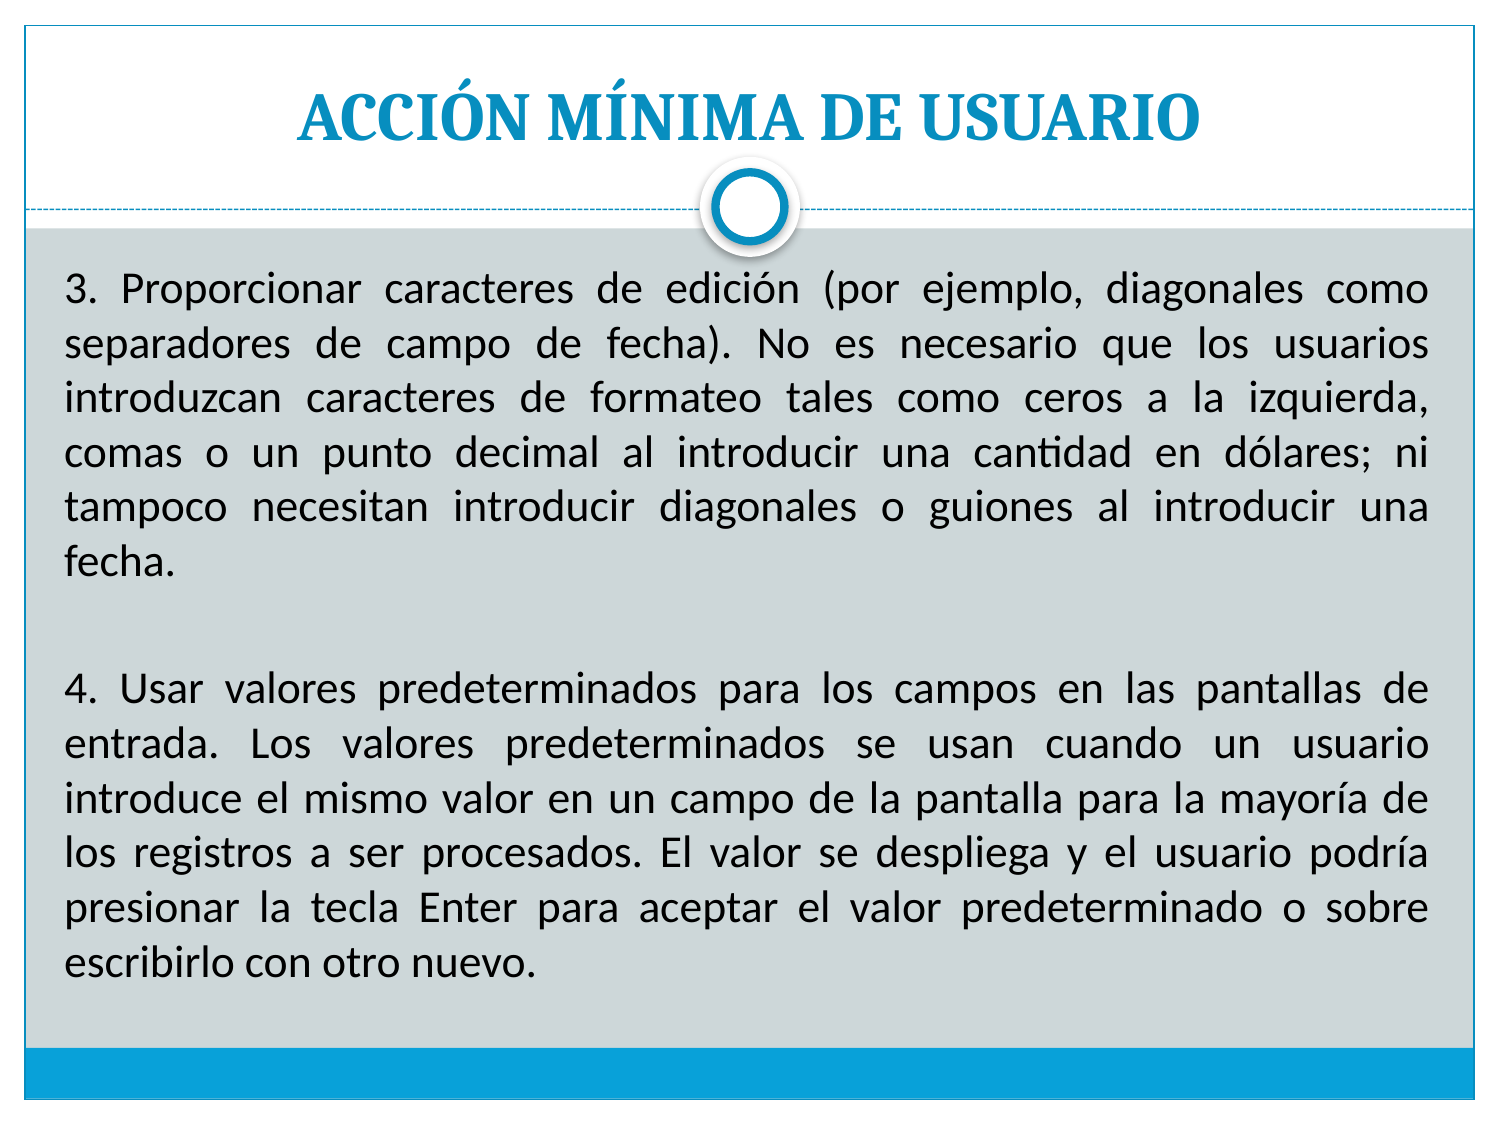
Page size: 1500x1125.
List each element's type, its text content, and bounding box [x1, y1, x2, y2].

list 3. Proporcionar caracteres de edición (por ejemplo, diagonales como separadores de campo de fecha). No es necesario que los usuarios introduzcan caracteres de formateo tales como ceros a la izquierda, comas o un punto decimal al introducir una cantidad en dólares; ni tampoco necesitan introducir diagonales o guiones al introducir una fecha. 4. Usar valores predeterminados para los campos en las pantallas de entrada. Los valores predeterminados se usan cuando un usuario introduce el mismo valor en un campo de la pantalla para la mayoría de los registros a ser procesados. El valor se despliega y el usuario podría presionar la tecla Enter para aceptar el valor predeterminado o sobre escribirlo con otro nuevo. [49, 250, 1445, 1001]
title ACCIÓN MÍNIMA DE USUARIO [49, 37, 1450, 162]
